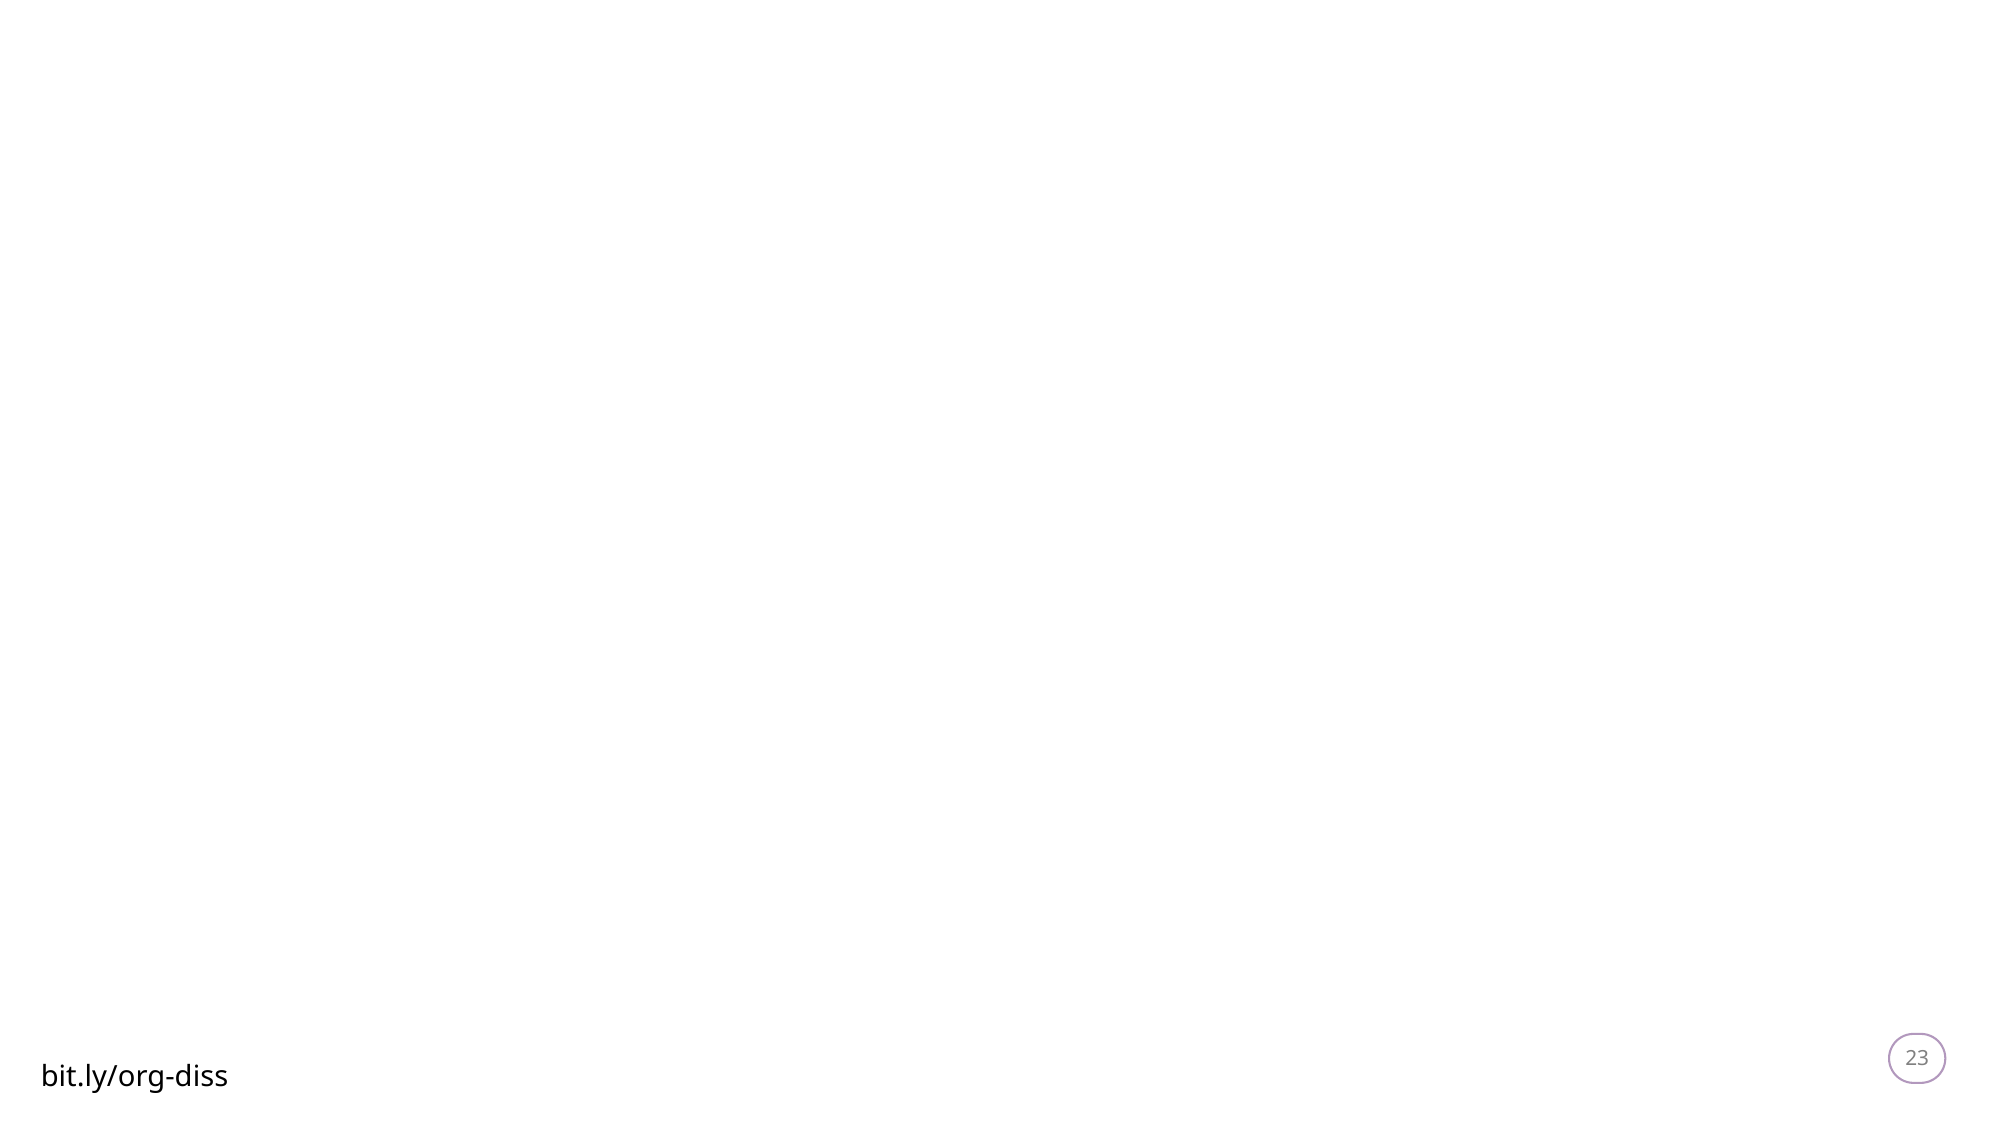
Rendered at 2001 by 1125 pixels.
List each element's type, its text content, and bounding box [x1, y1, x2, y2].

slide_number 23 [1881, 1026, 1953, 1091]
